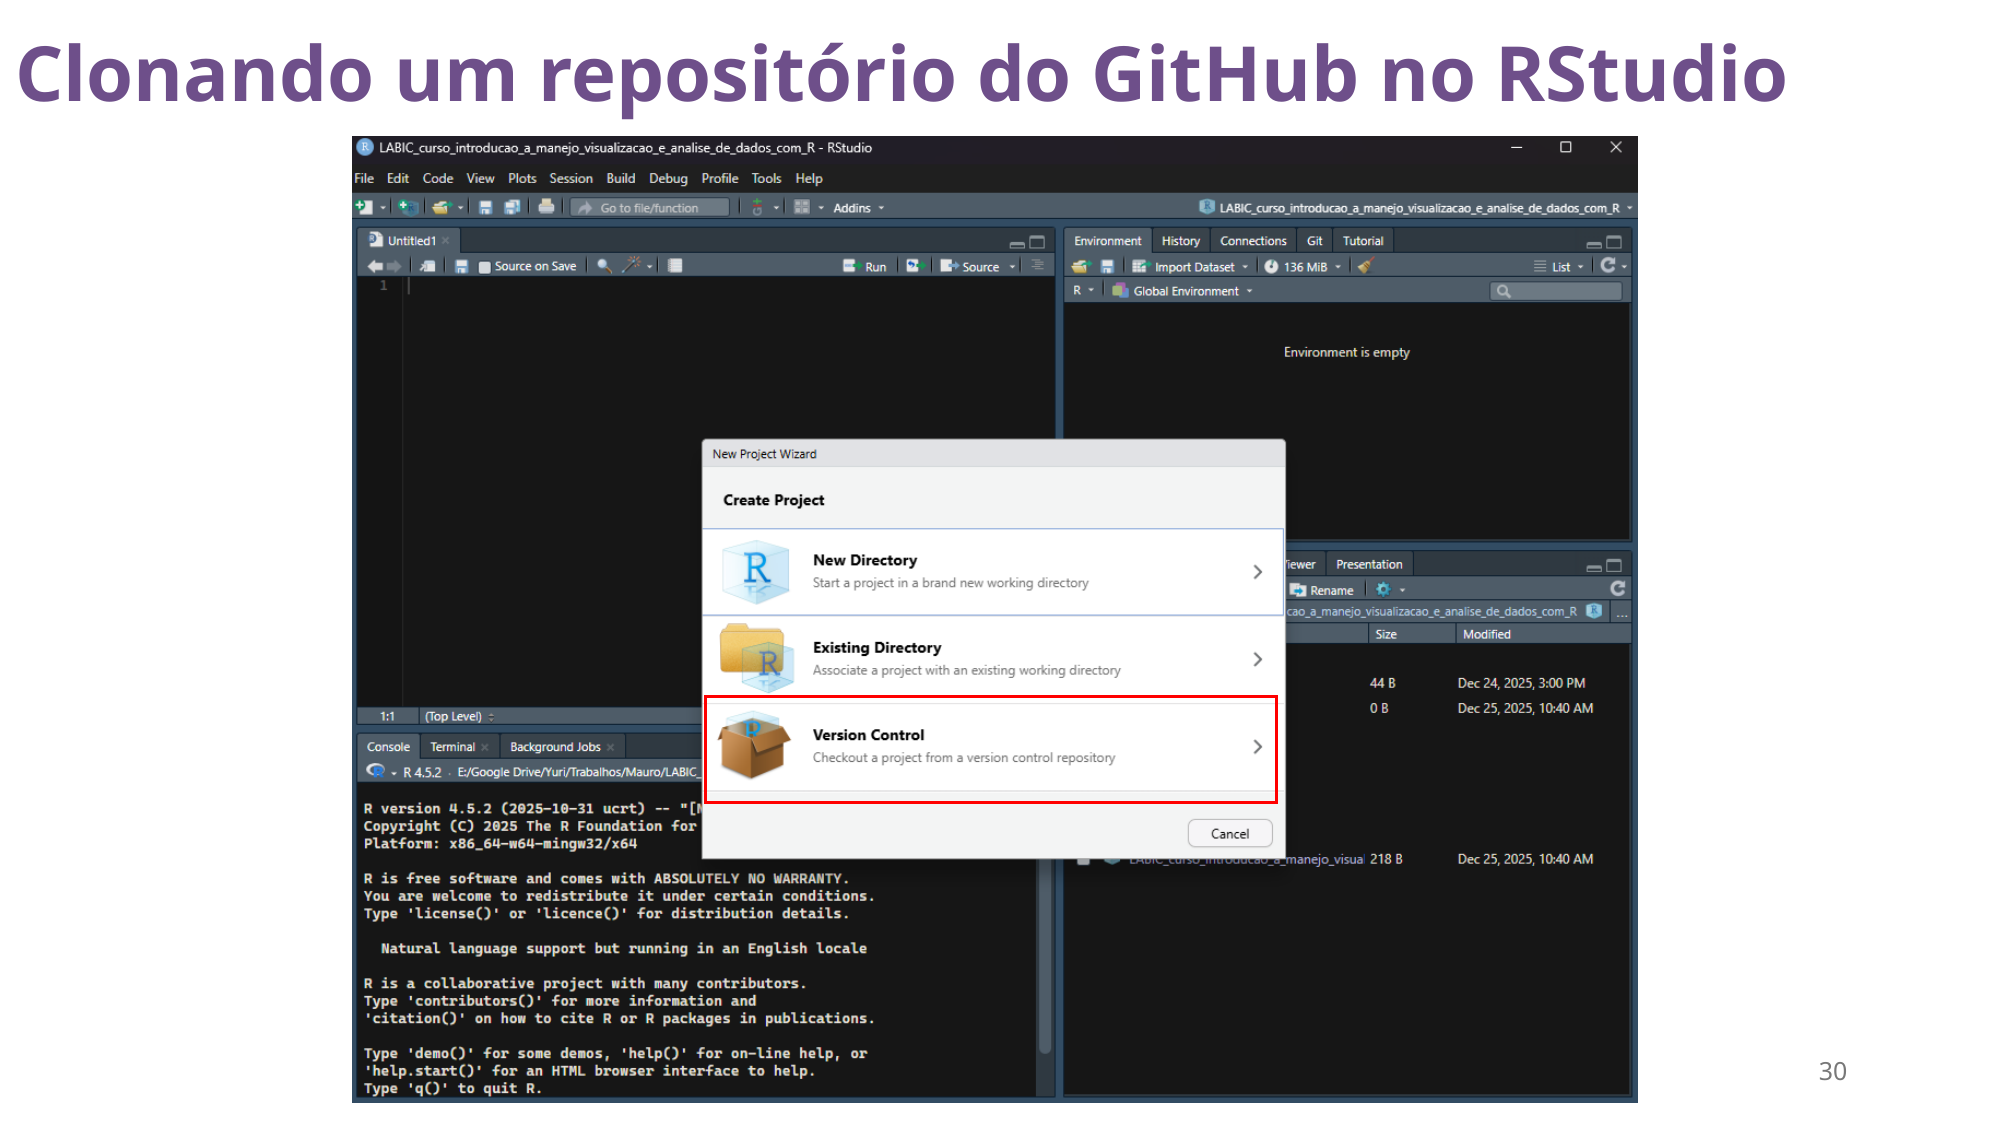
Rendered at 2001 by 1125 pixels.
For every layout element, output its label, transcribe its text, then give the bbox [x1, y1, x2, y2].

text_box Clonando um repositório do GitHub no RStudio [0, 0, 1960, 153]
picture [351, 135, 1638, 1104]
slide_number 30 [1638, 1042, 1863, 1103]
